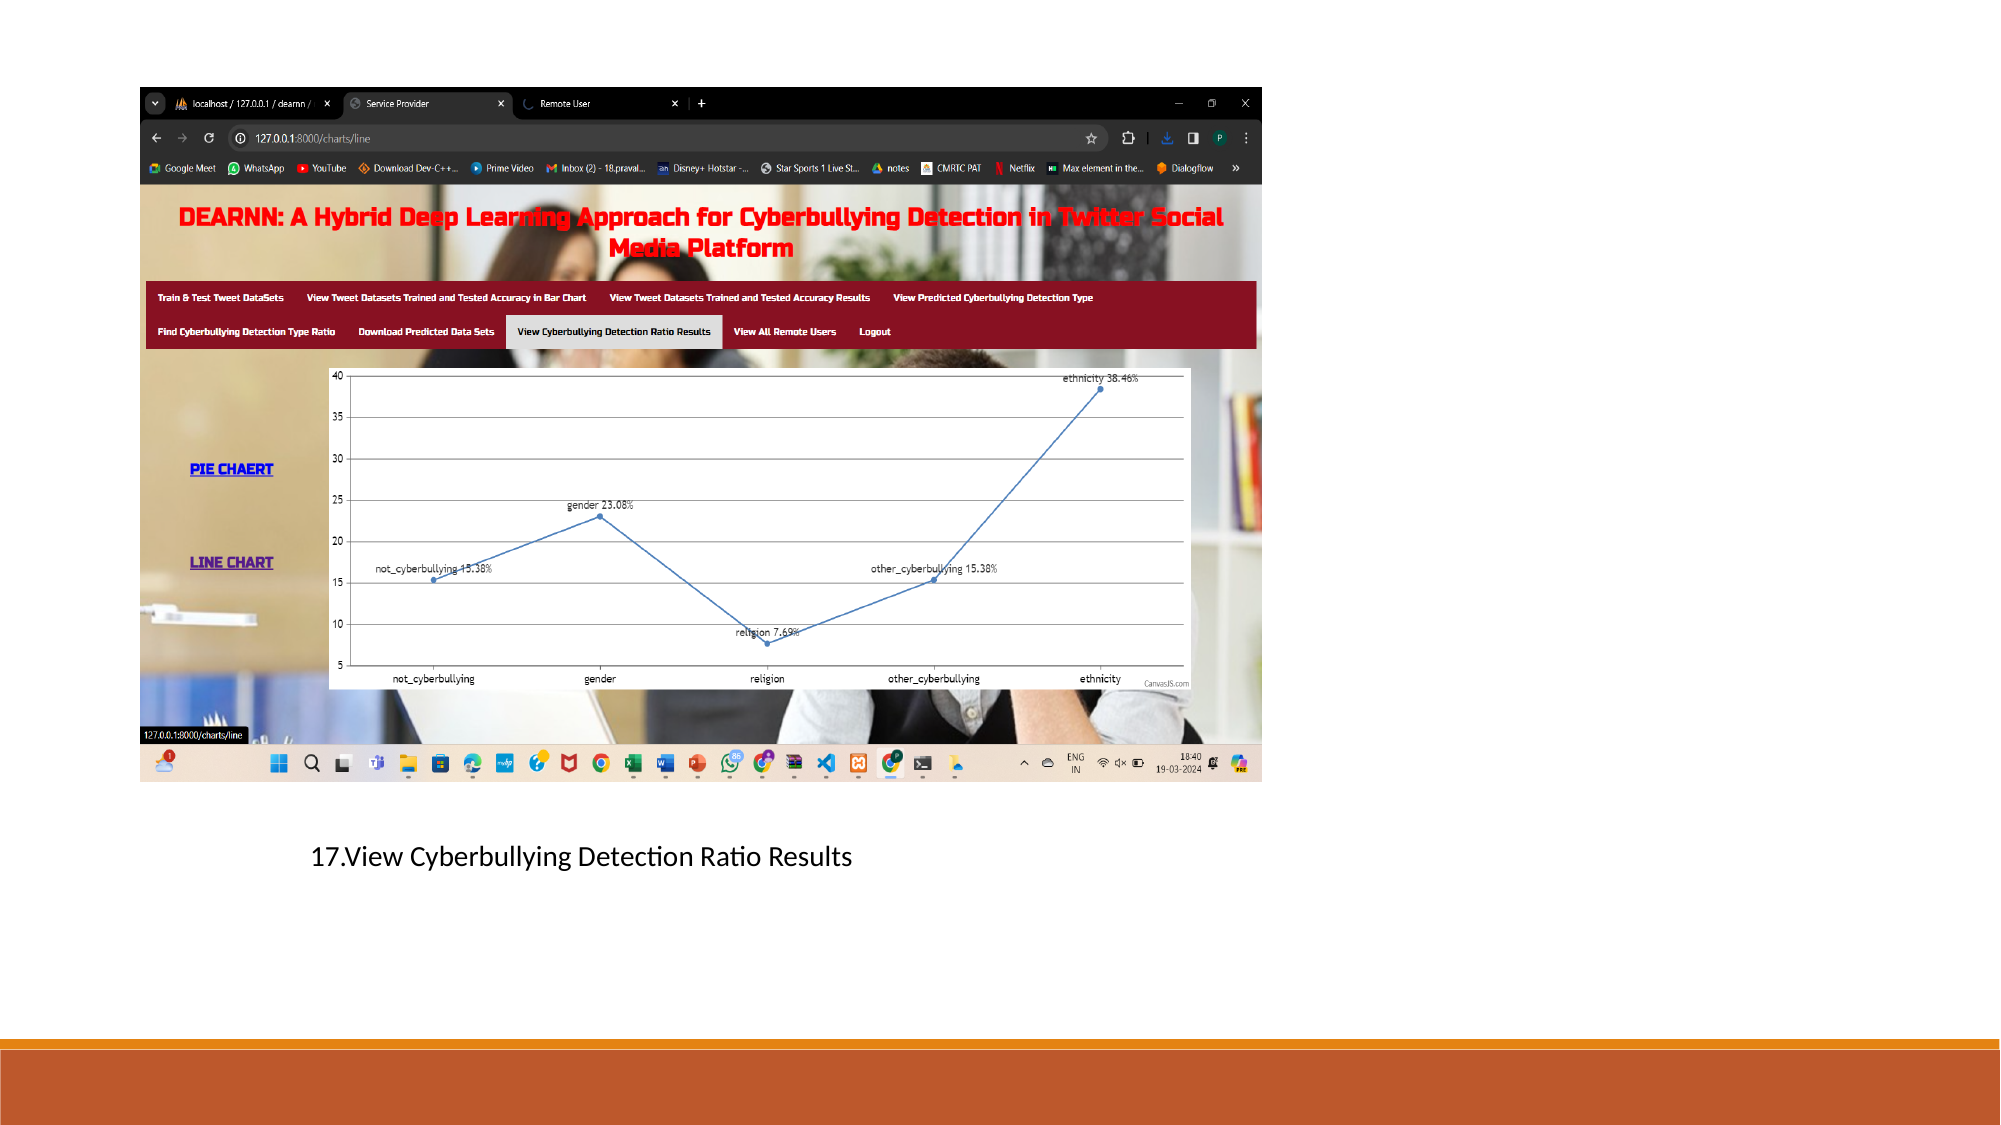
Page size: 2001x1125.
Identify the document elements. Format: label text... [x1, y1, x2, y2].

text_box 17.View Cyberbullying Detection Ratio Results [171, 829, 869, 880]
picture [139, 86, 1262, 782]
